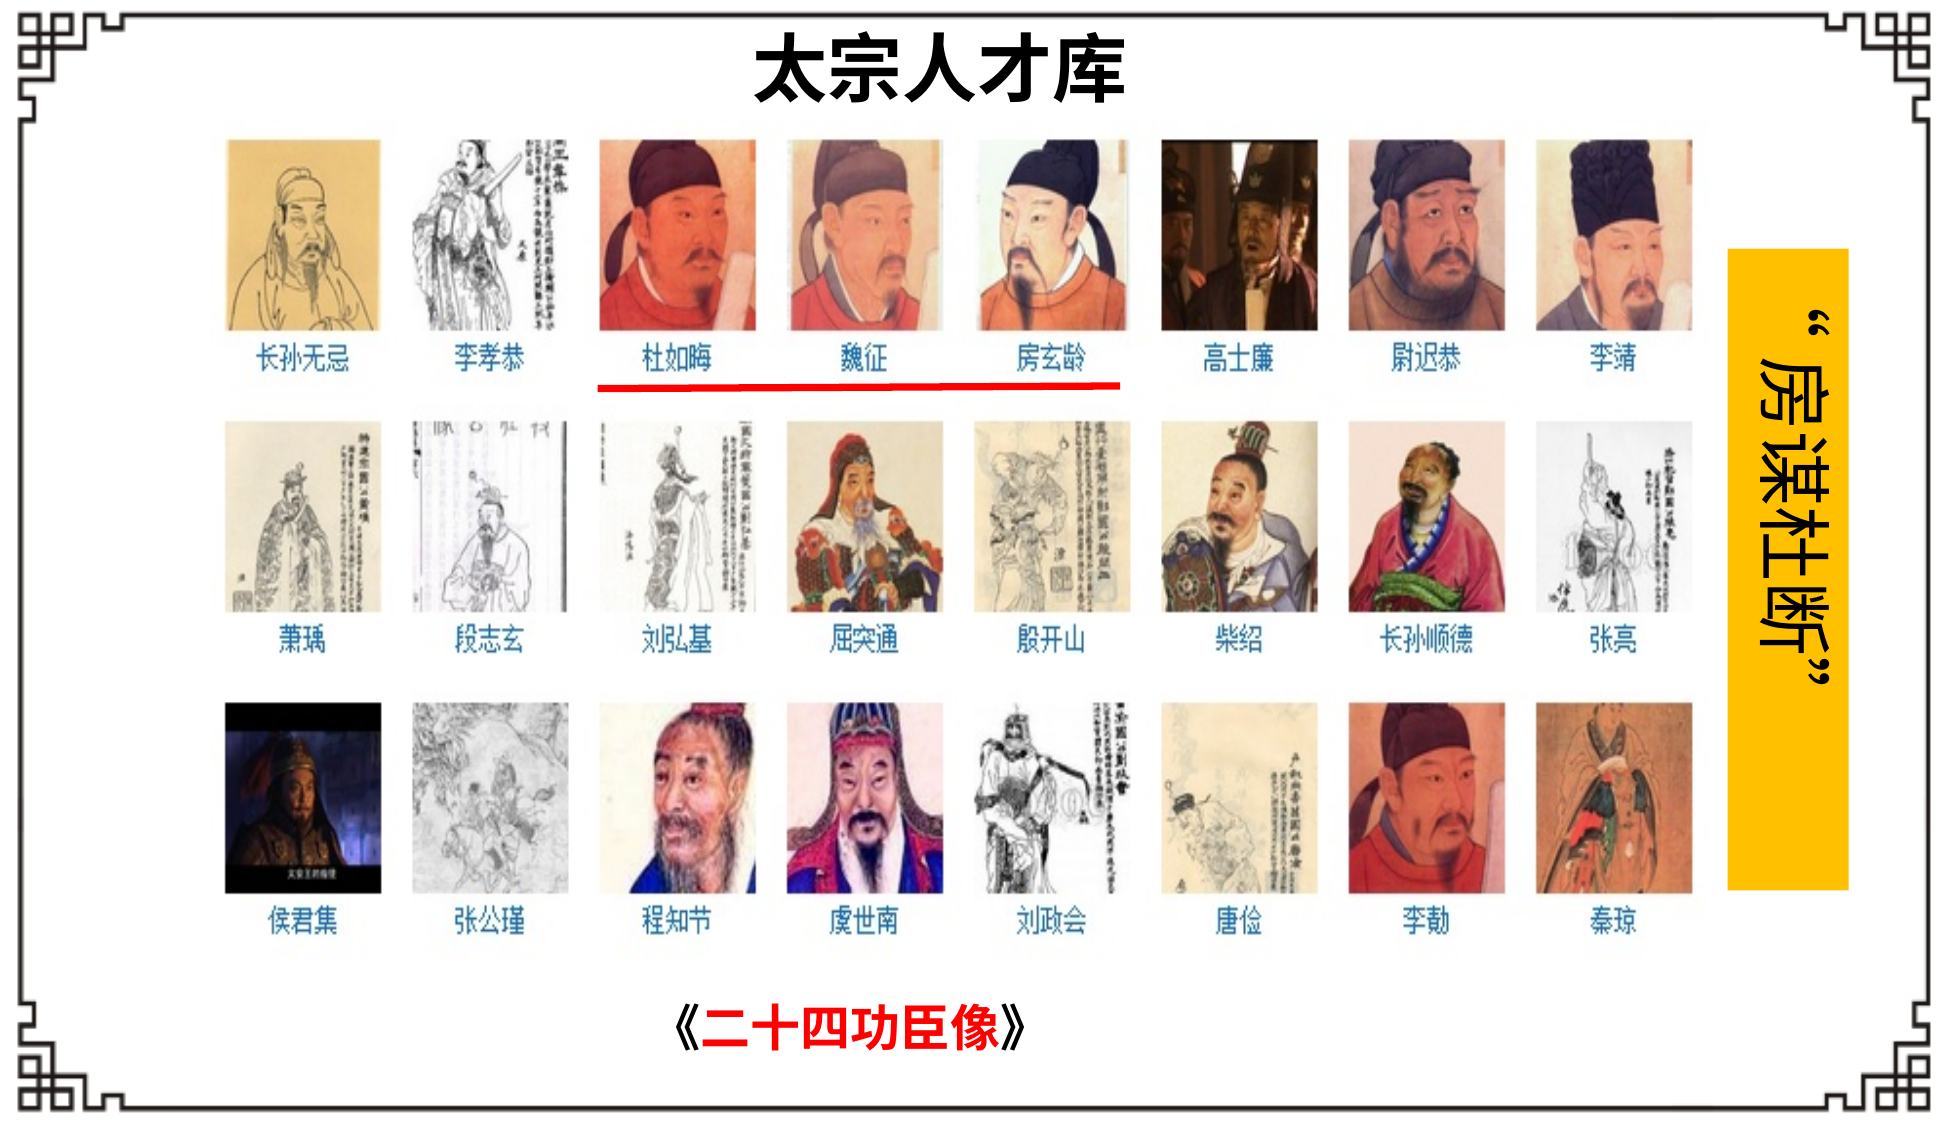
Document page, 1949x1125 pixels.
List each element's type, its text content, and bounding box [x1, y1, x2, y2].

picture [0, 0, 1949, 1125]
text_box 太宗人才库 [737, 14, 1143, 119]
text_box 《二十四功臣像》 [612, 988, 1183, 1064]
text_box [597, 385, 1121, 389]
text_box “房谋杜断” [1727, 248, 1849, 891]
